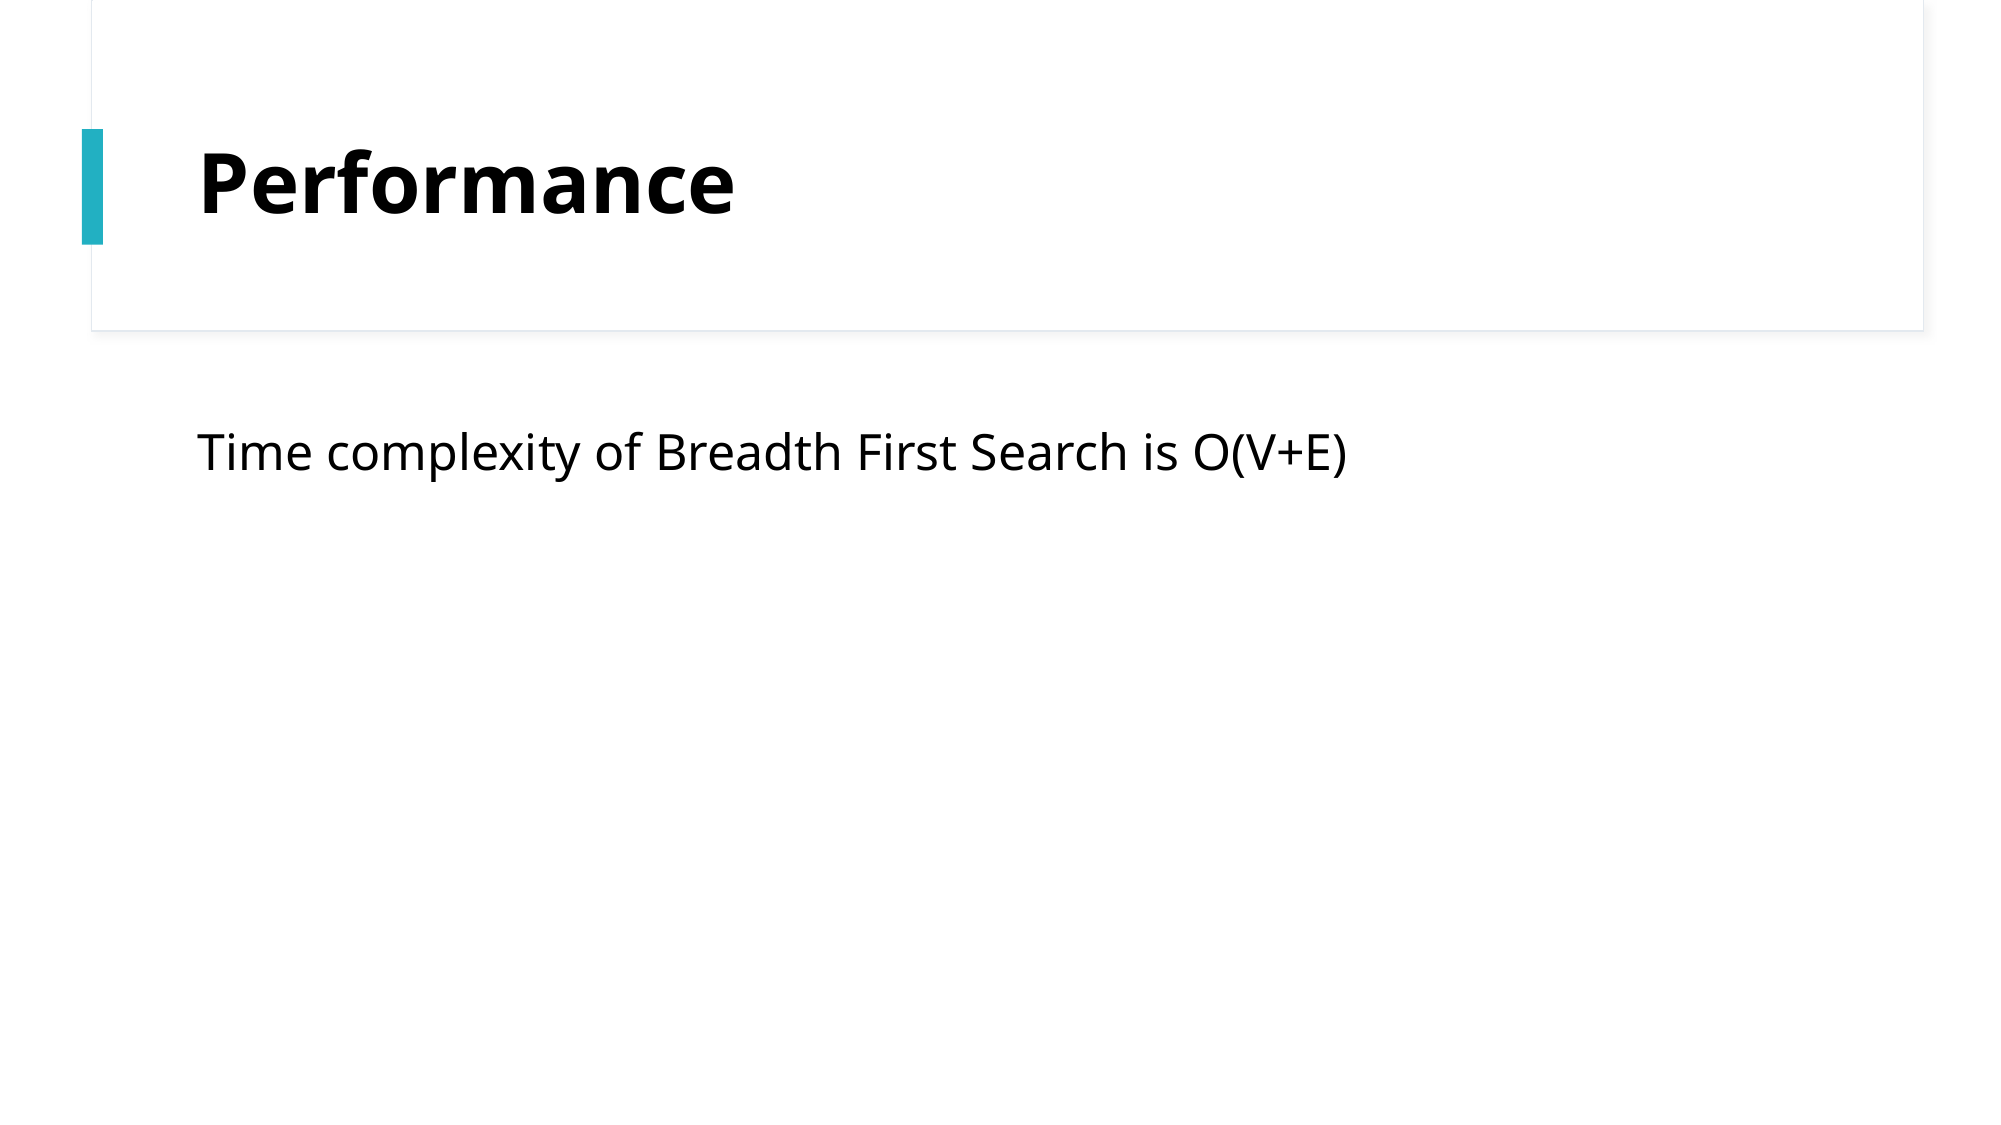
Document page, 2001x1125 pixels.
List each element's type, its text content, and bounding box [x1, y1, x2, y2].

list Time complexity of Breadth First Search is O(V+E) [183, 406, 1851, 1013]
title Performance [183, 90, 1851, 284]
